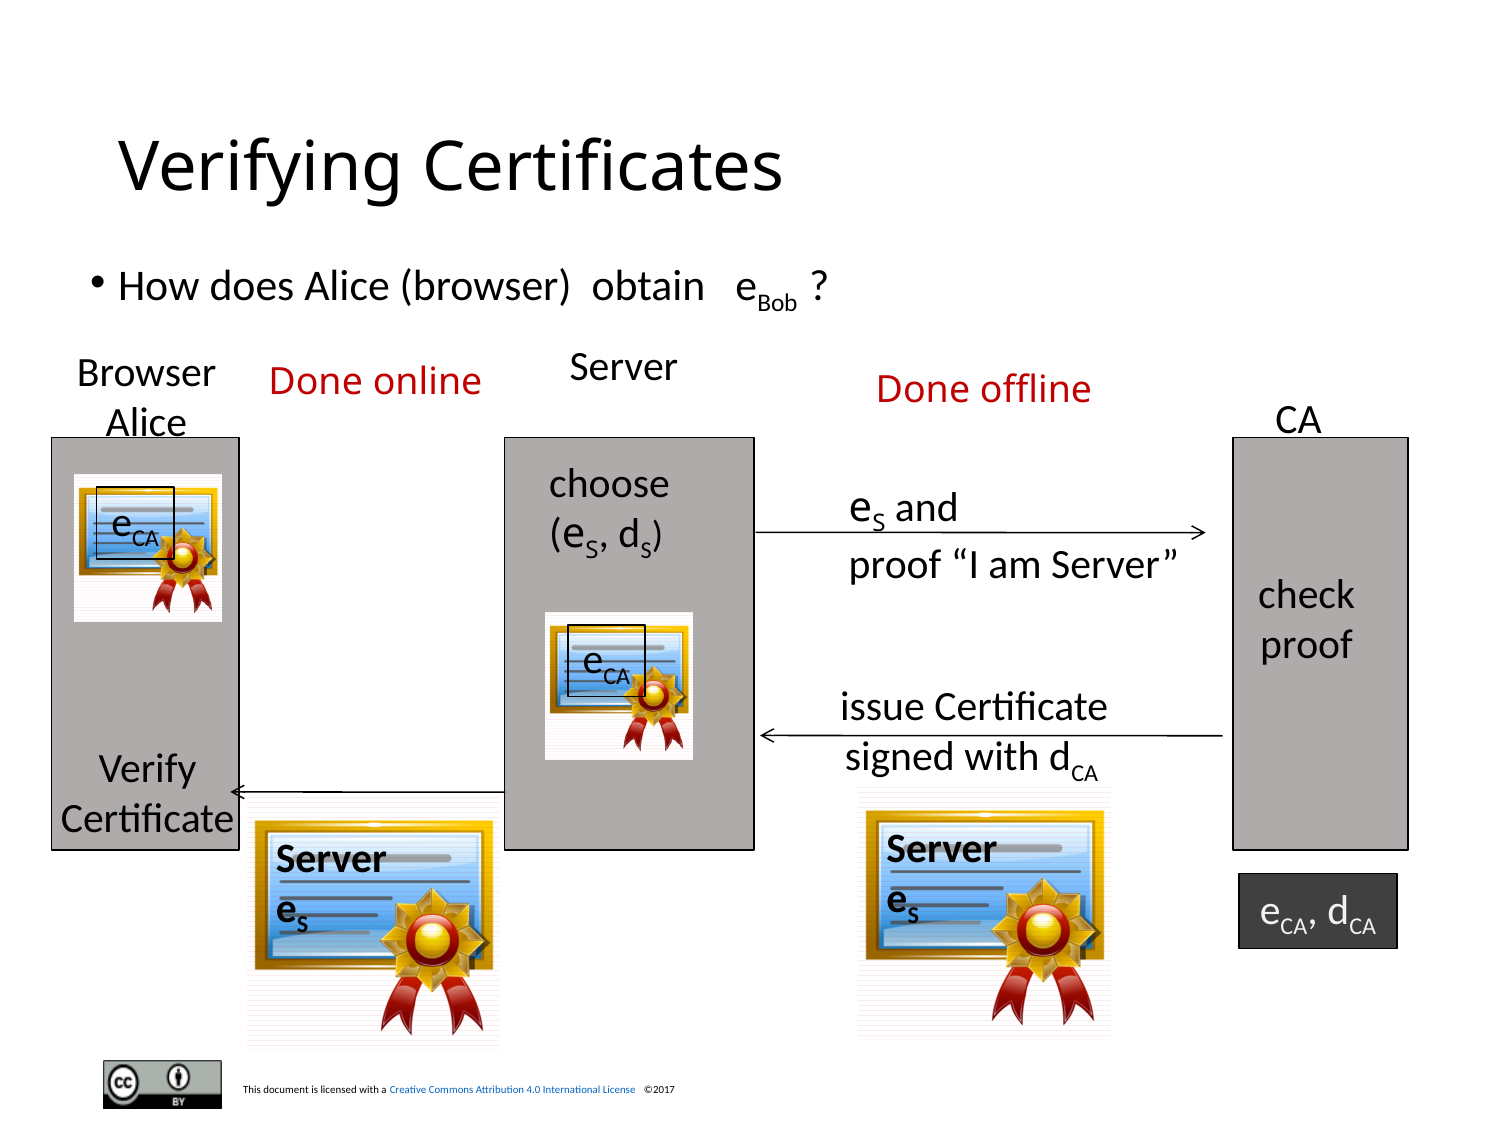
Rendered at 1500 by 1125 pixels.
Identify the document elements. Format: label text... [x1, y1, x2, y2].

text_box [1233, 437, 1409, 850]
text_box issue Certificate signed with dCA [771, 736, 1178, 793]
text_box [504, 437, 755, 850]
text_box issue Certificate signed with dCA [771, 671, 1178, 735]
list How does Alice (browser) obtain eBob ? [75, 249, 1388, 388]
text_box [51, 437, 239, 733]
title Verifying Certificates [103, 59, 1397, 278]
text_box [545, 612, 693, 760]
text_box choose (eS, dS) [534, 448, 687, 571]
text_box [230, 791, 506, 1050]
text_box CA [1260, 384, 1337, 450]
text_box Done online [253, 349, 498, 410]
text_box check proof [1243, 559, 1371, 675]
text_box Done offline [860, 357, 1108, 417]
text_box eCA, dCA [1239, 873, 1397, 949]
text_box Server [527, 330, 720, 396]
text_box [74, 474, 222, 622]
text_box eS and proof “I am Server” [833, 472, 1217, 594]
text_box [858, 787, 1111, 1040]
picture [103, 1060, 222, 1109]
text_box Browser Alice [61, 337, 232, 453]
text_box Verify Certificate [45, 733, 250, 849]
